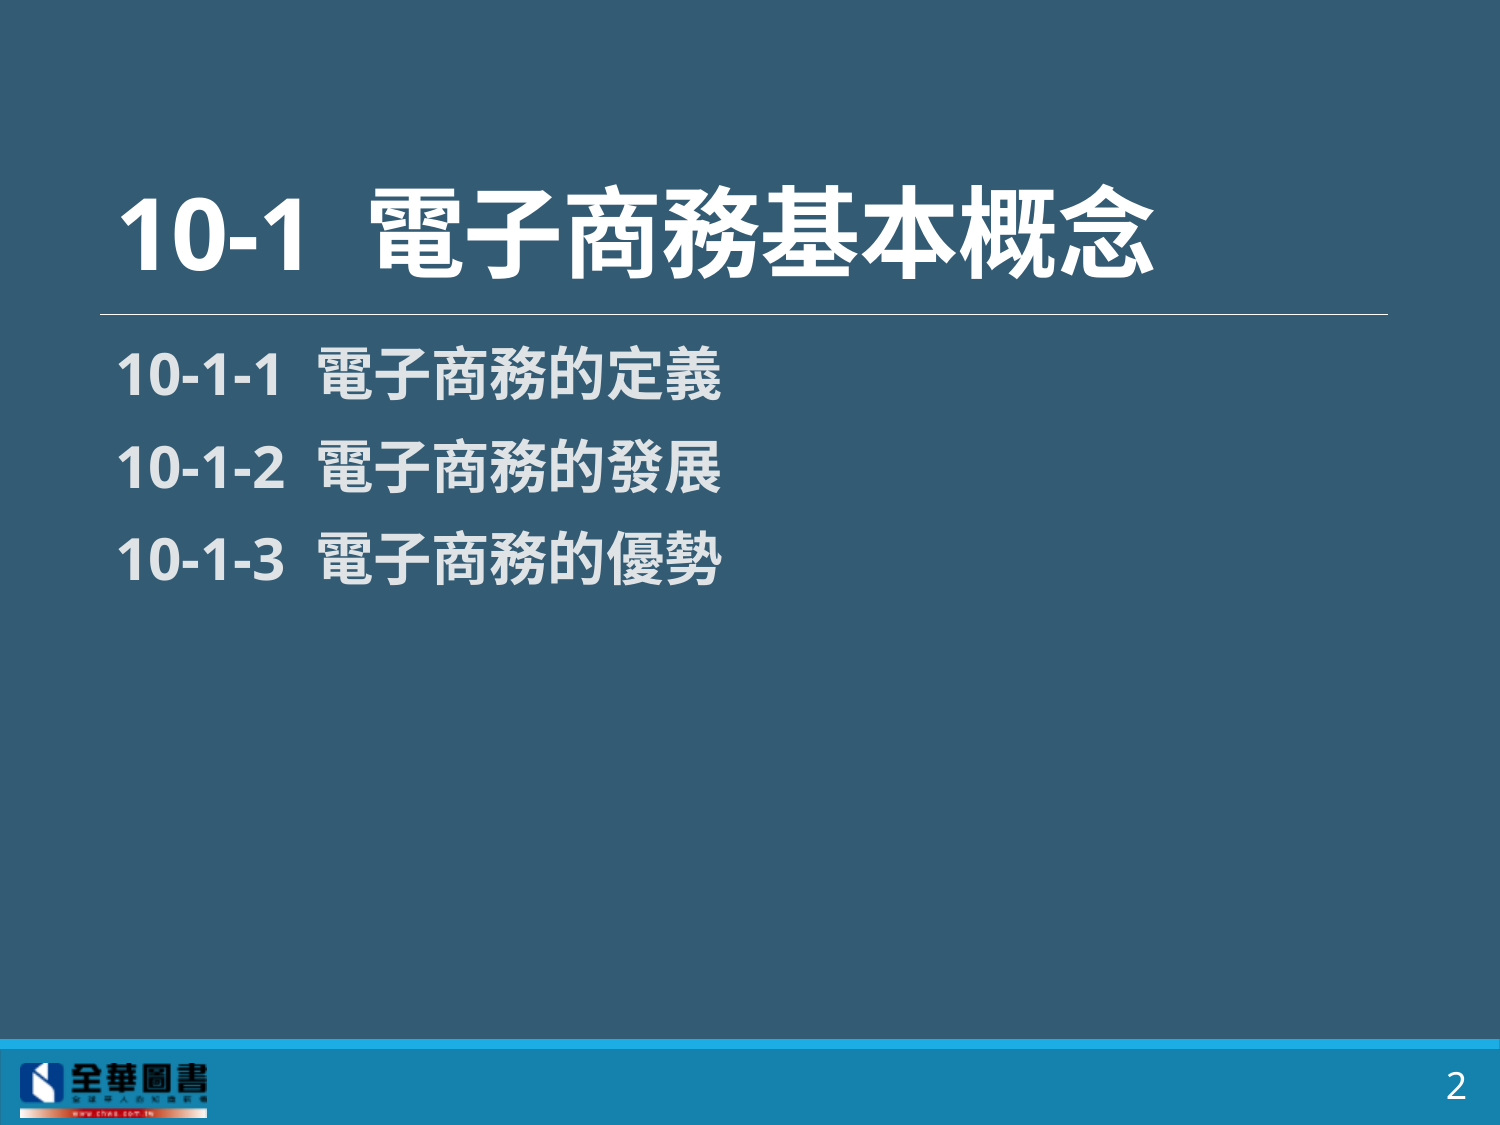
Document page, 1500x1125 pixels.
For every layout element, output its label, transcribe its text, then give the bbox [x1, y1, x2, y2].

picture [20, 1063, 207, 1118]
slide_number 2 [1320, 1057, 1483, 1118]
title 10-1 電子商務基本概念 [100, 47, 1447, 299]
list 10-1-1 電子商務的定義 10-1-2 電子商務的發展 10-1-3 電子商務的優勢 [100, 338, 1338, 976]
